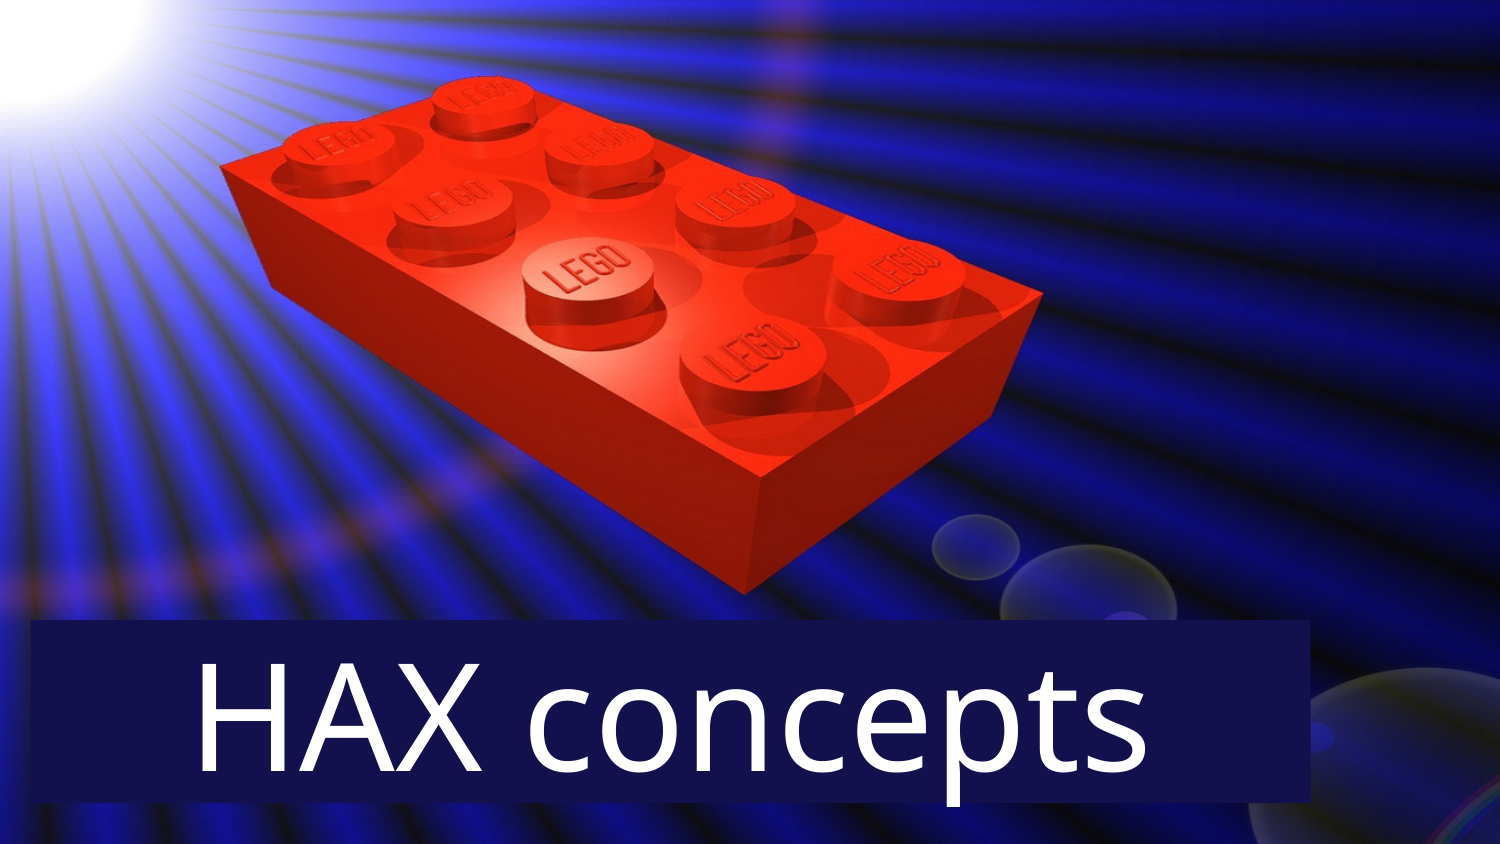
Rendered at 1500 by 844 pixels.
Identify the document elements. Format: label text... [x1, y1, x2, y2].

title HAX concepts [30, 620, 1311, 804]
picture [0, 0, 1500, 844]
